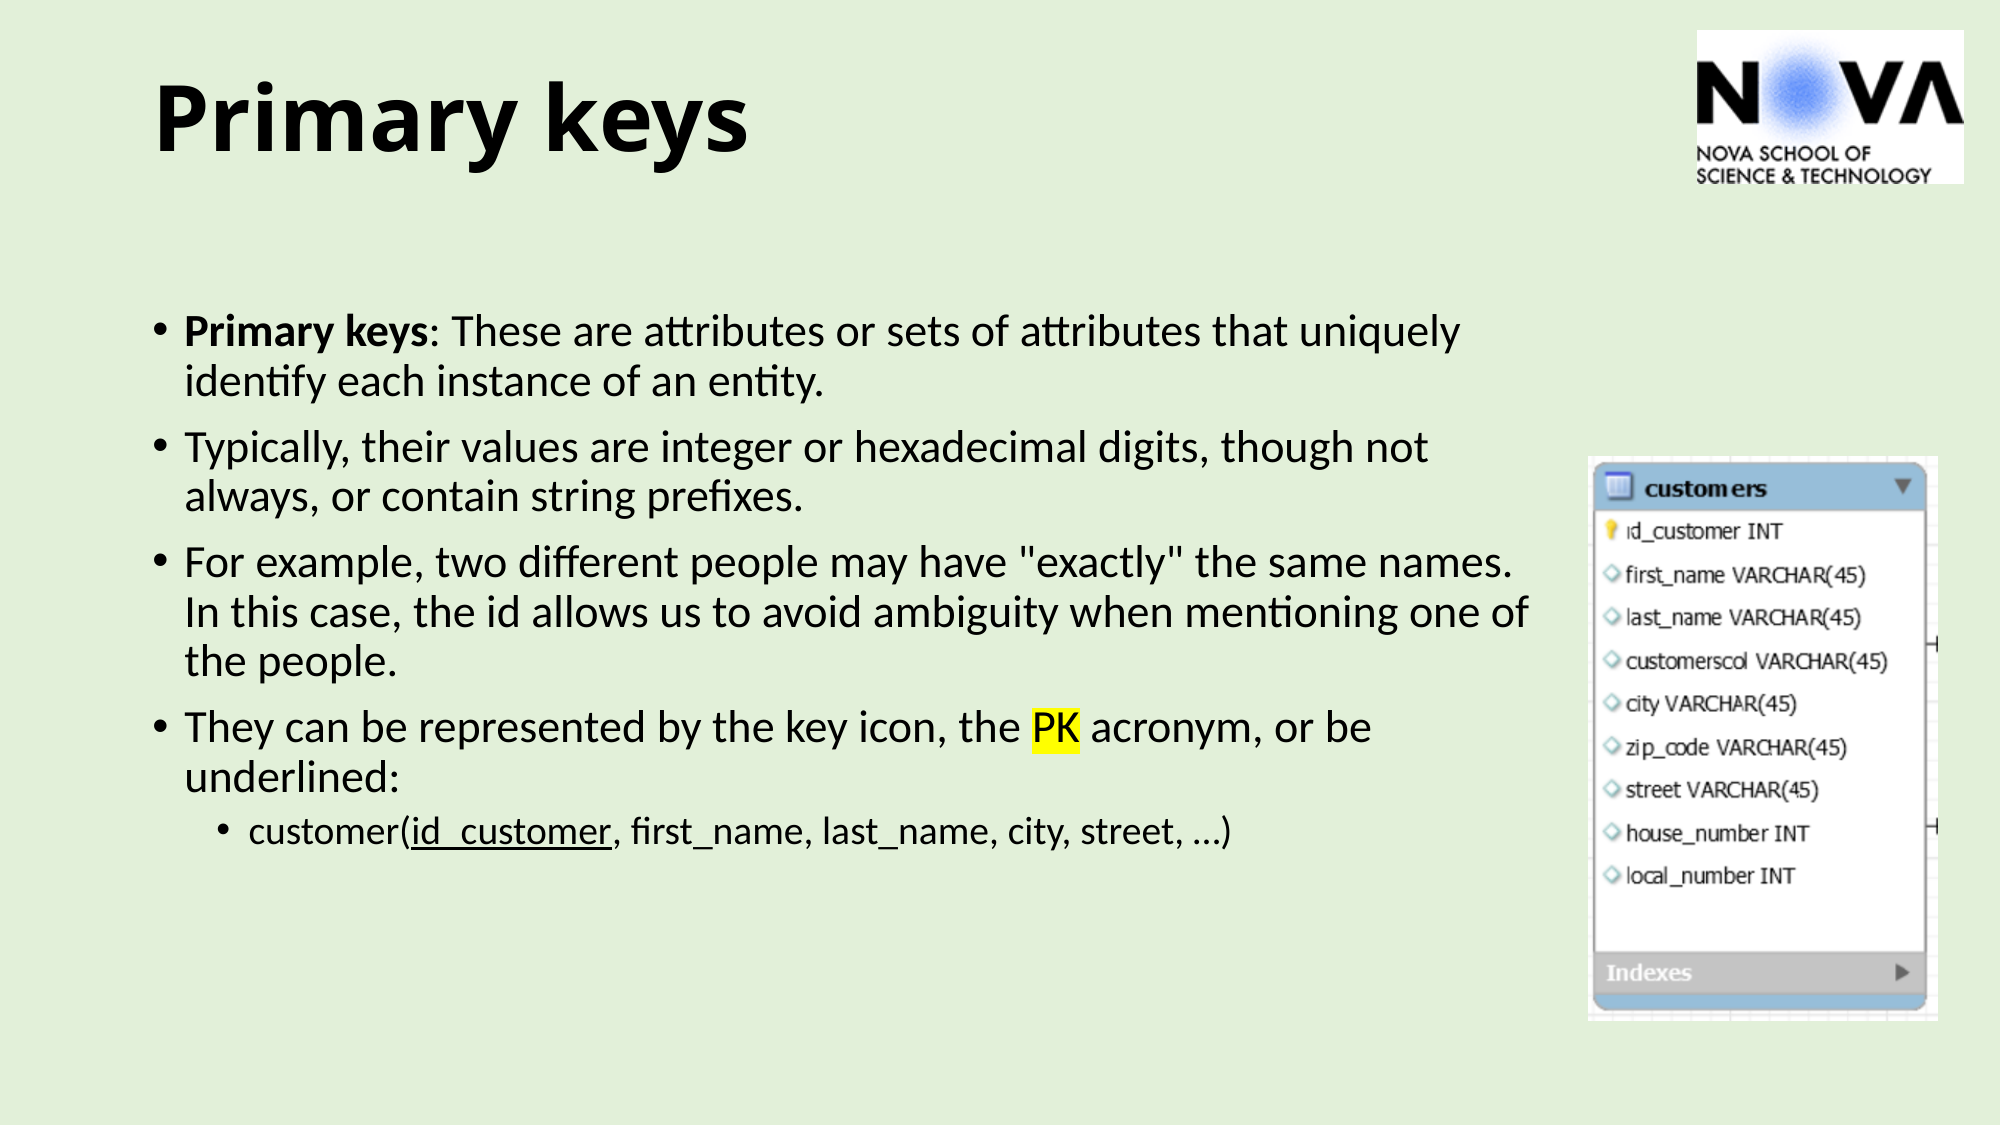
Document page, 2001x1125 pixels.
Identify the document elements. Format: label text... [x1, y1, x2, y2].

list Primary keys: These are attributes or sets of attributes that uniquely identify each instance of an entity. Typically, their values are integer or hexadecimal digits, though not always, or contain string prefixes. For example, two different people may have "exactly" the same names. In this case, the id allows us to avoid ambiguity when mentioning one of the people. They can be represented by the key icon, the PK acronym, or be underlined: customer(id_customer, first_name, last_name, city, street, …) [137, 299, 1548, 863]
title Primary keys [137, 59, 1863, 184]
picture [1588, 456, 1938, 1021]
picture [1697, 30, 1964, 184]
